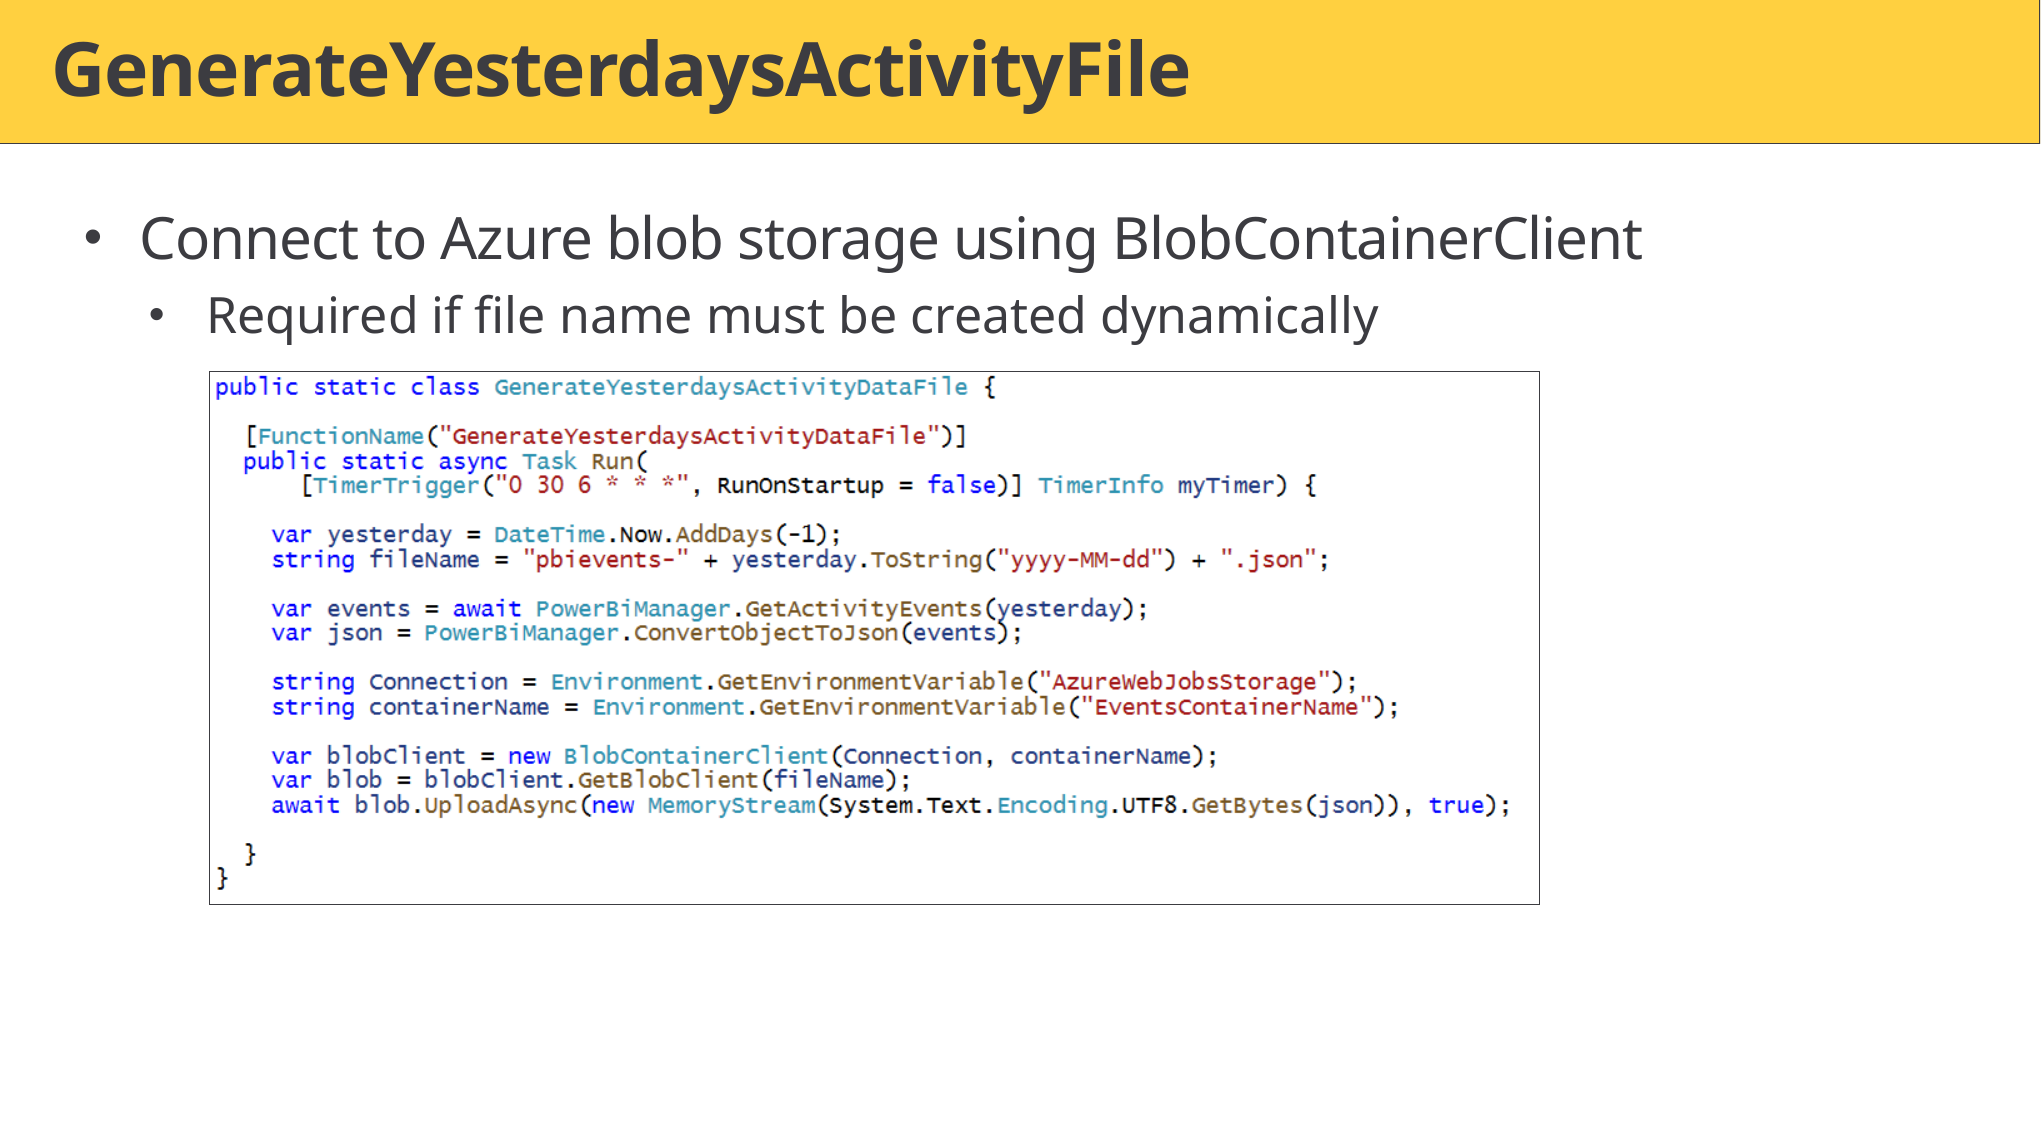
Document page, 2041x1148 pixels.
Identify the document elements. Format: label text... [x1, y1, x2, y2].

list Connect to Azure blob storage using BlobContainerClient Required if file name must be created dynamically [83, 201, 1988, 346]
title GenerateYesterdaysActivityFile [51, 31, 1988, 113]
picture [209, 371, 1541, 905]
